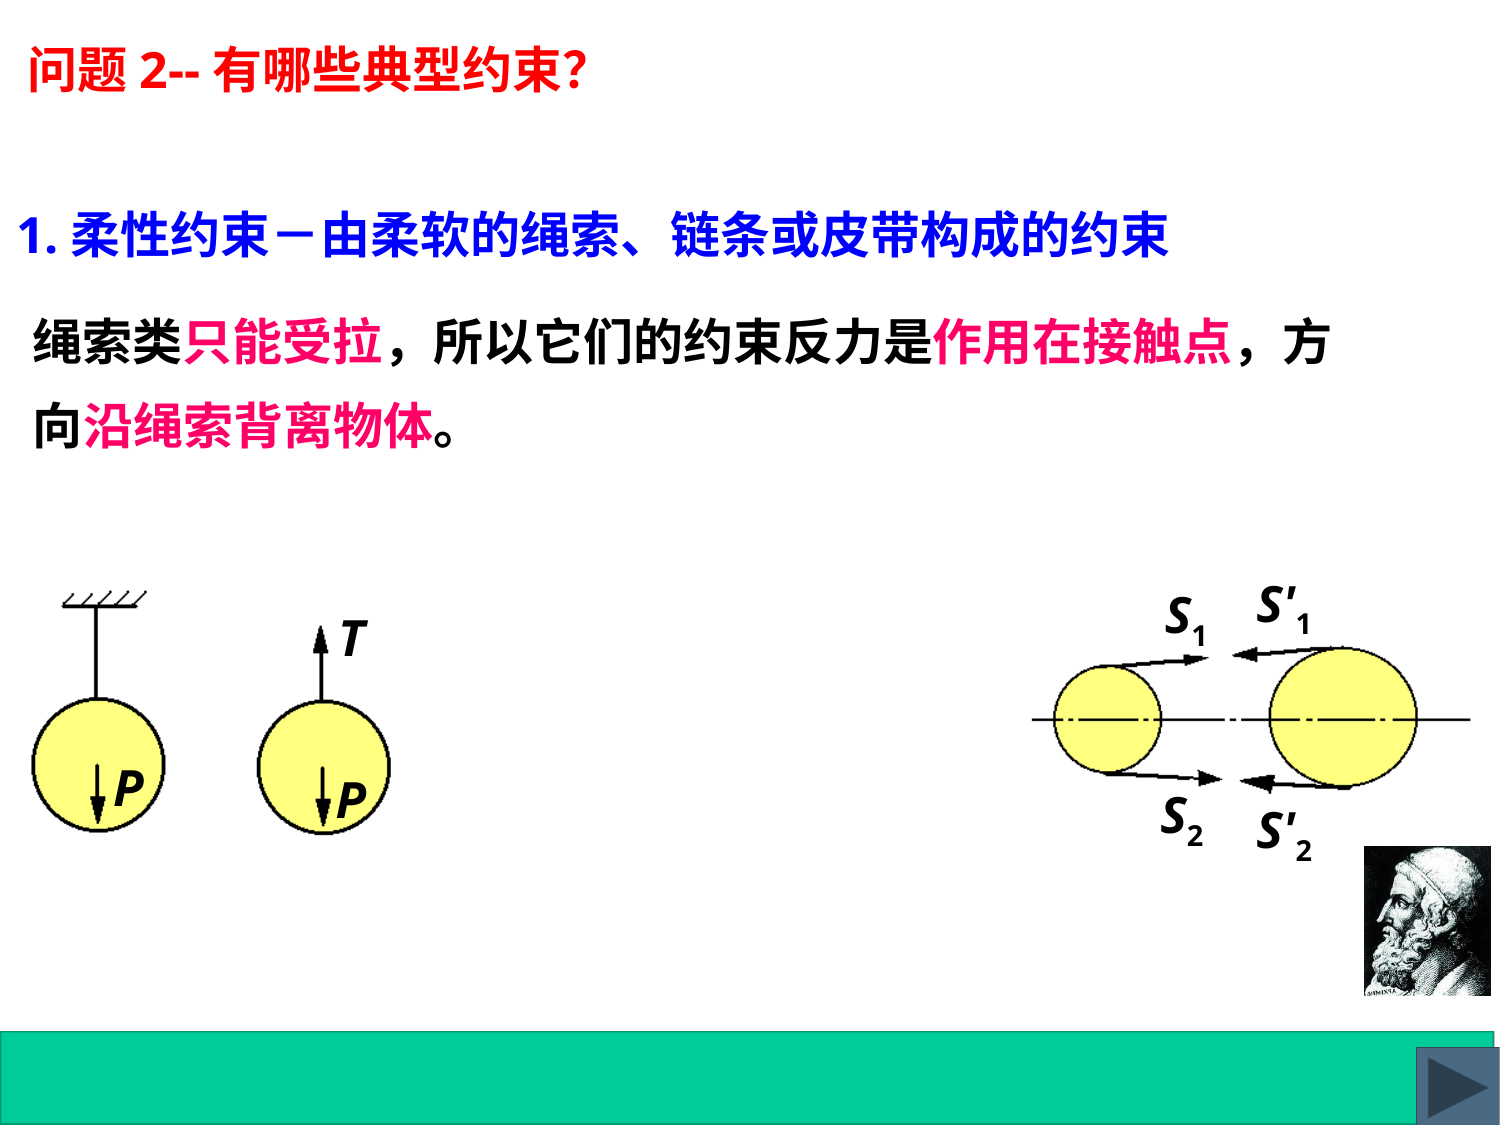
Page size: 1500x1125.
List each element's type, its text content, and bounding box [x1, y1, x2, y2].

text_box 1.柔性约束－由柔软的绳索、链条或皮带构成的约束 [1, 196, 1186, 272]
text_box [0, 562, 448, 864]
picture [0, 1031, 1500, 1125]
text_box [1012, 538, 1483, 893]
text_box 绳索类只能受拉，所以它们的约束反力是作用在接触点，方向沿绳索背离物体。 [18, 279, 1394, 463]
text_box 问题2--有哪些典型约束？ [13, 30, 627, 106]
picture [1364, 846, 1491, 996]
